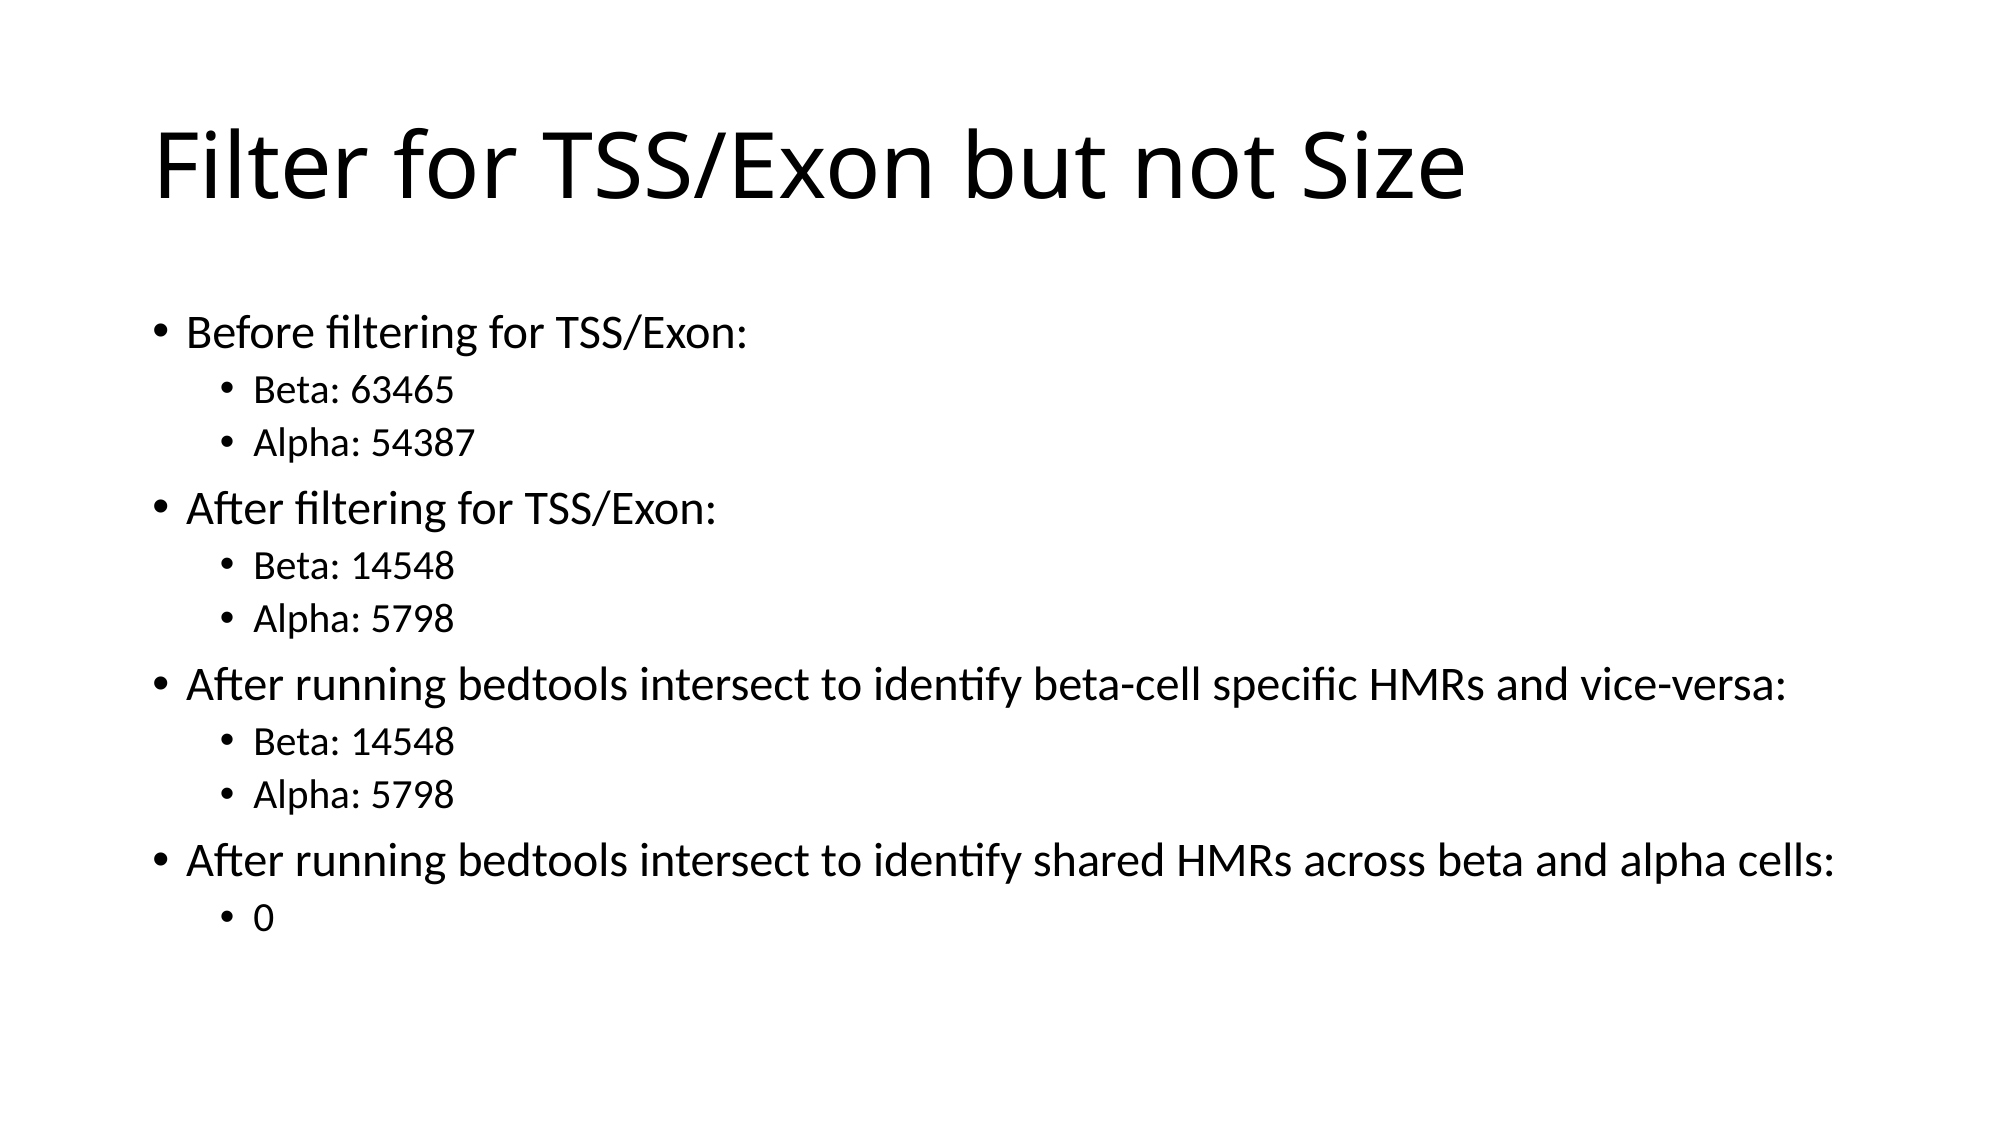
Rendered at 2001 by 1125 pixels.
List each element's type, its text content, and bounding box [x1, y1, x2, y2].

title Filter for TSS/Exon but not Size [137, 59, 1863, 278]
list Before filtering for TSS/Exon: Beta: 63465 Alpha: 54387 After filtering for TSS/Exon: Beta: 14548 Alpha: 5798 After running bedtools intersect to identify beta-cell specific HMRs and vice-versa: Beta: 14548 Alpha: 5798 After running bedtools intersect to identify shared HMRs across beta and alpha cells: 0 [137, 299, 1863, 1014]
